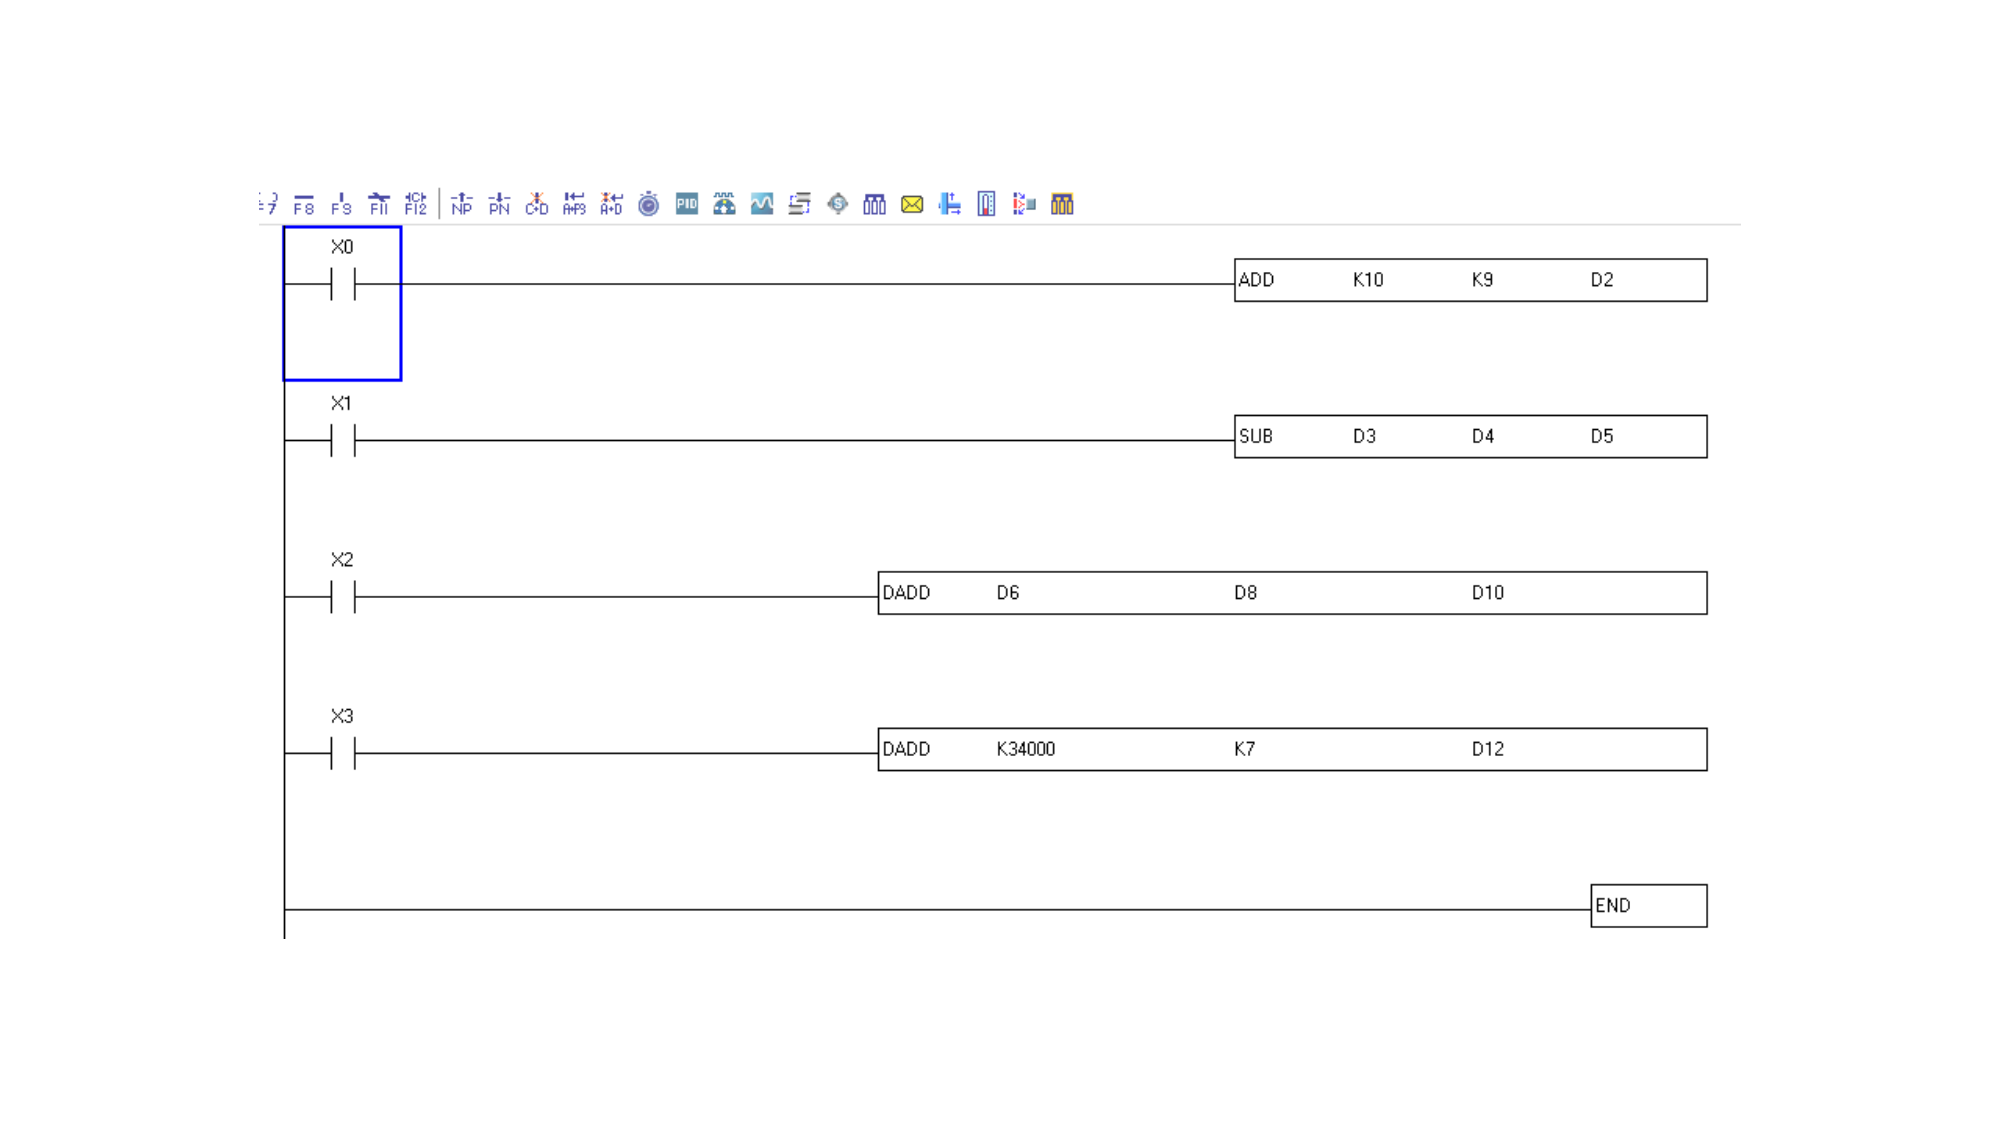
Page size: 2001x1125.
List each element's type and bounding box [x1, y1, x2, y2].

picture [259, 185, 1741, 940]
